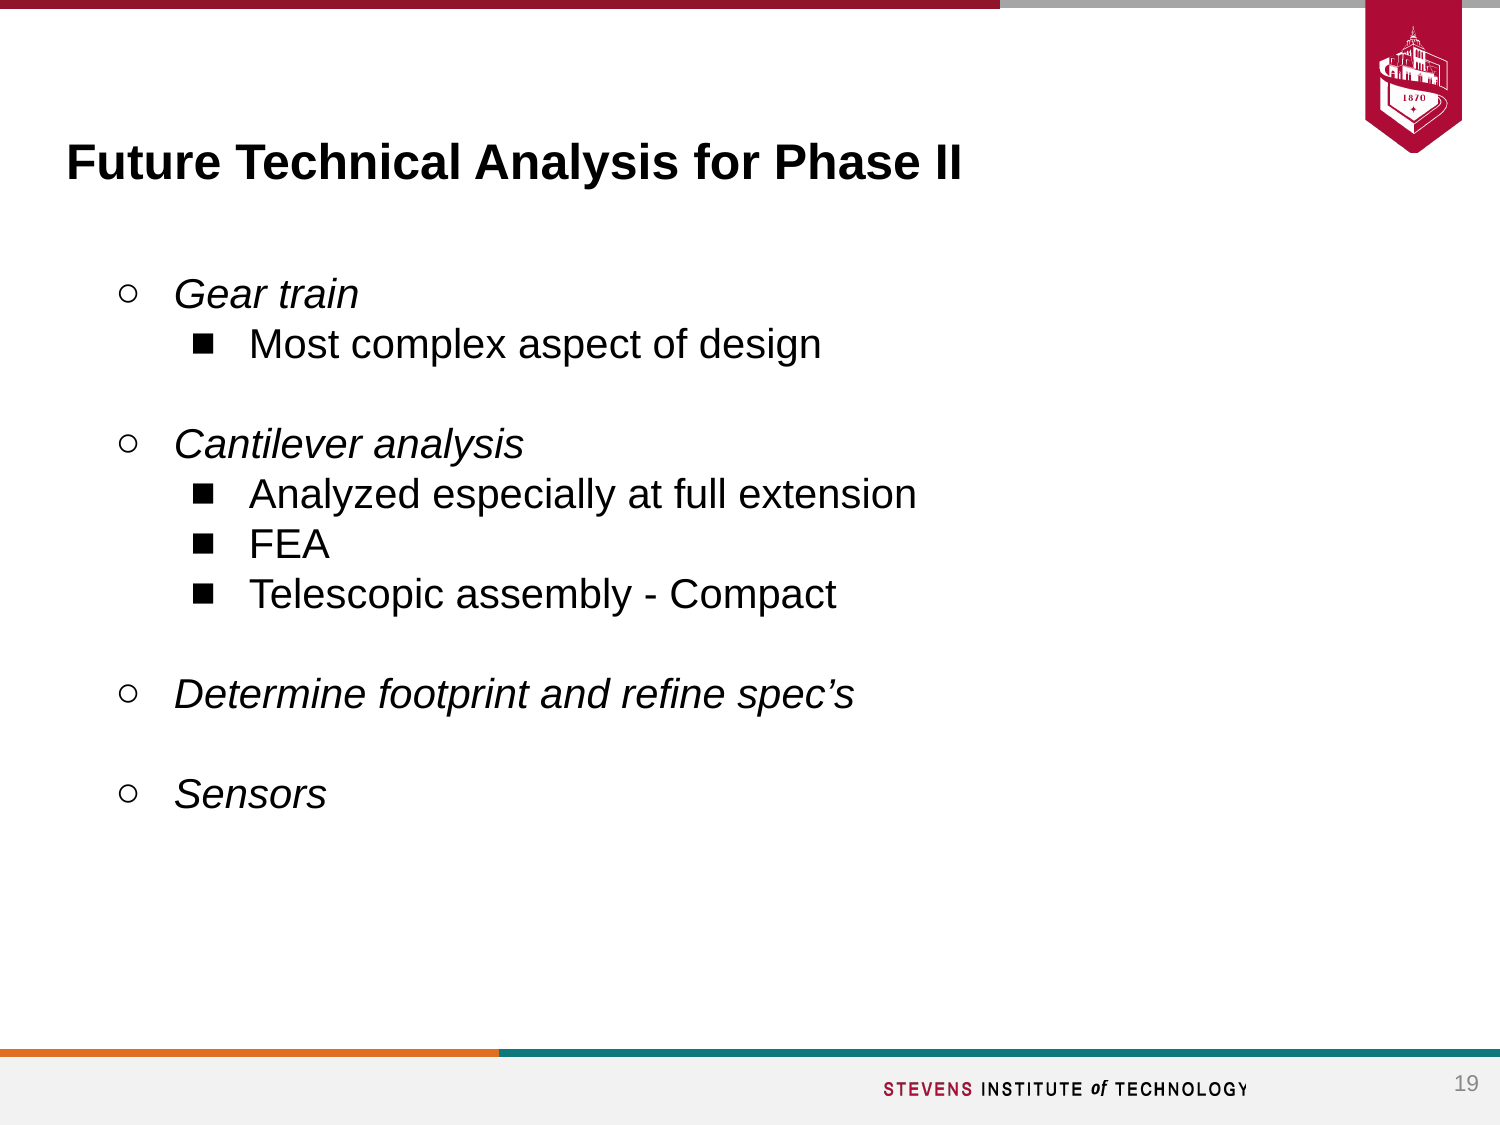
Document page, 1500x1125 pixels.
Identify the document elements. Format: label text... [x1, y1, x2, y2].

picture [1365, 0, 1462, 153]
list Gear train Most complex aspect of design Cantilever analysis Analyzed especially at full extension FEA Telescopic assembly - Compact Determine footprint and refine spec’s Sensors [8, 252, 1407, 1000]
title Future Technical Analysis for Phase II [51, 97, 1449, 223]
picture [884, 1080, 1246, 1096]
slide_number 19 [1421, 1038, 1500, 1125]
